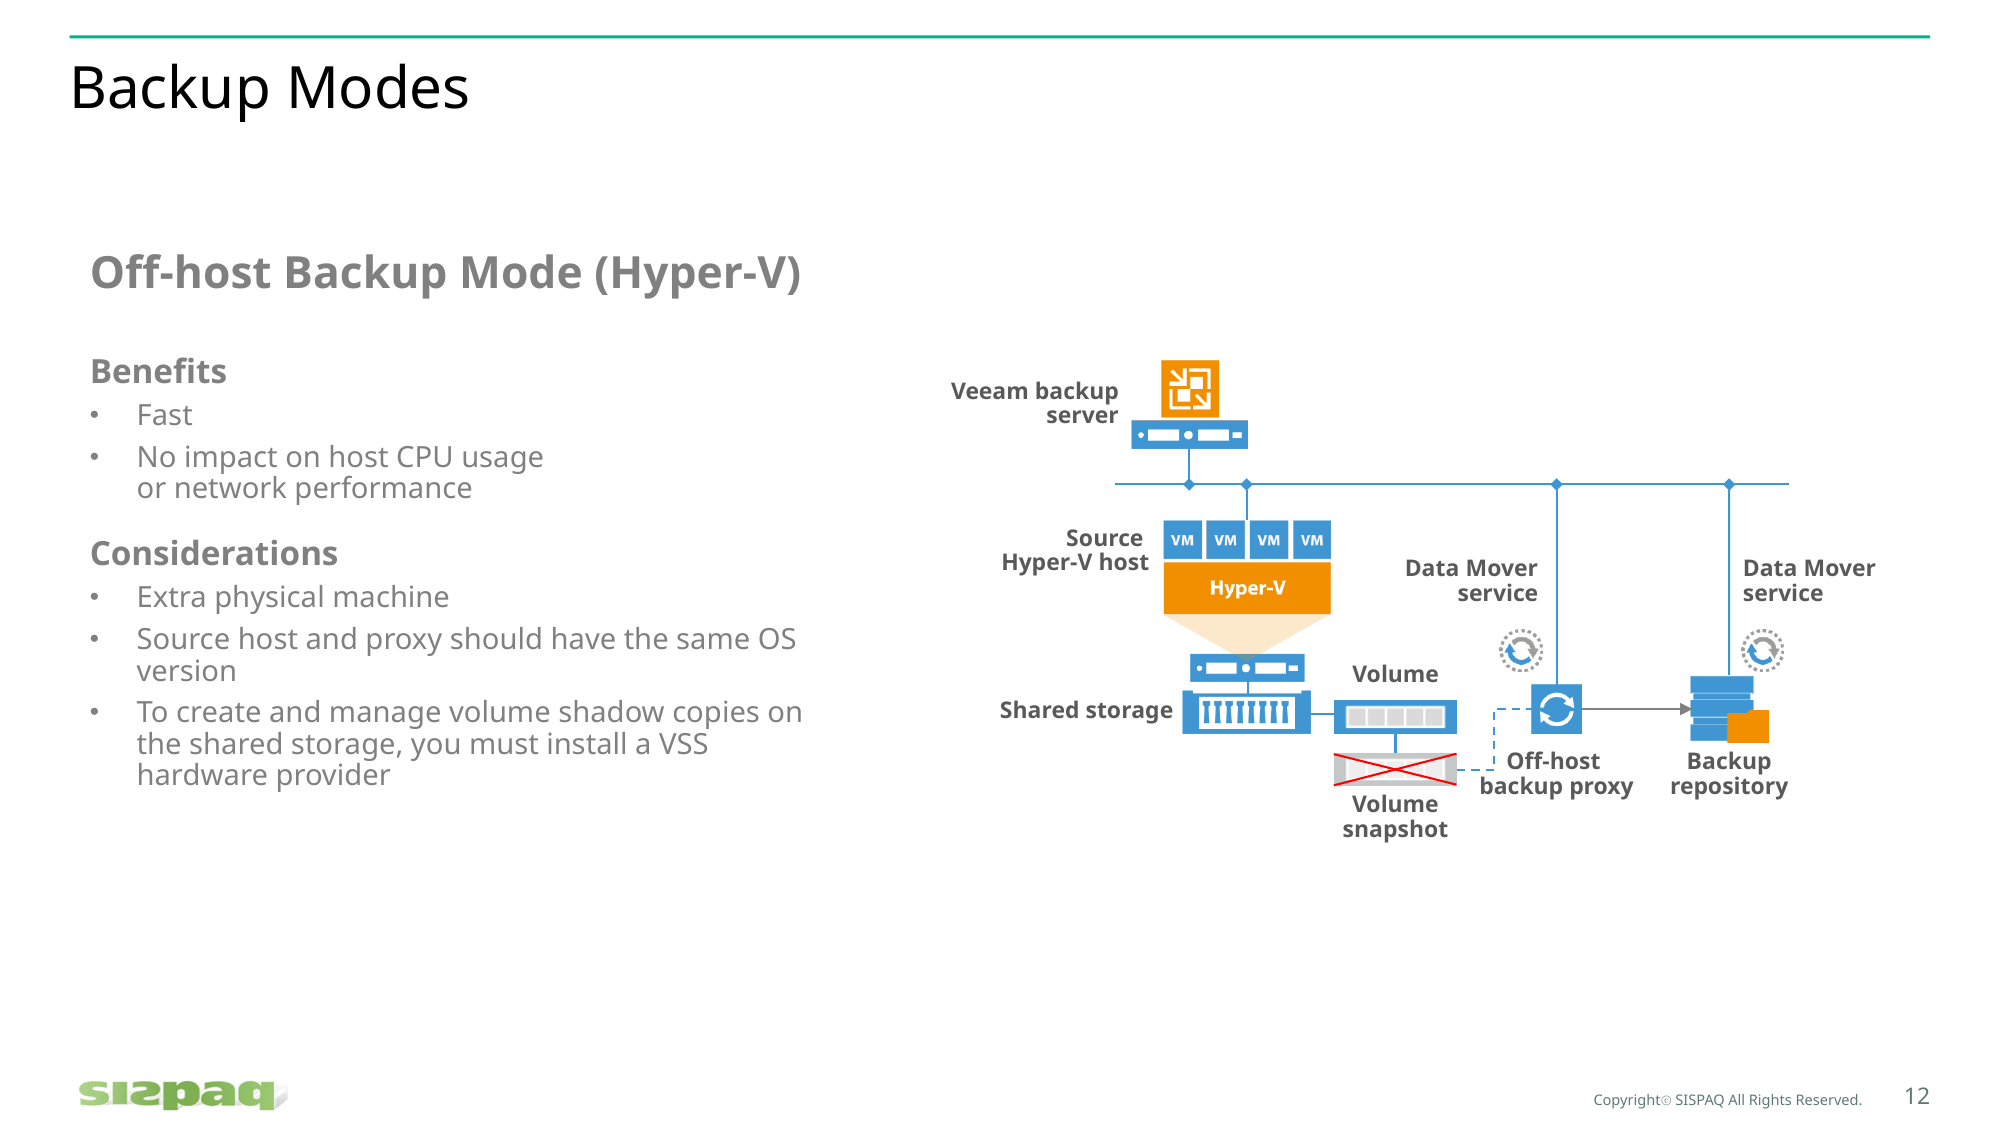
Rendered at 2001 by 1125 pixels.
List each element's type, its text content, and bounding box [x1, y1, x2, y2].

text_box Veeam backup server [936, 372, 1126, 437]
text_box Data Mover service [1734, 549, 1892, 614]
picture [69, 1071, 288, 1113]
text_box Off-host Backup Mode (Hyper-V) Benefits Fast No impact on host CPU usage or network performance Considerations Extra physical machine Source host and proxy should have the same OS version To create and manage volume shadow copies on the shared storage, you must install a VSS hardware provider [74, 242, 859, 1015]
text_box Source Hyper-V host [986, 518, 1164, 583]
picture [1689, 675, 1769, 743]
text_box Backup repository [1655, 742, 1804, 807]
title Backup Modes [69, 50, 1931, 137]
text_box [1456, 708, 1532, 770]
picture [1334, 770, 1458, 787]
picture [1741, 628, 1785, 672]
text_box Volume snapshot [1327, 785, 1464, 850]
picture [1162, 520, 1331, 682]
picture [1531, 684, 1582, 735]
picture [1334, 700, 1458, 734]
text_box Shared storage [985, 691, 1178, 731]
picture [1182, 689, 1311, 734]
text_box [1333, 753, 1457, 786]
text_box Off-host backup proxy [1464, 742, 1649, 807]
picture [1499, 628, 1543, 672]
text_box Data Mover service [1390, 549, 1552, 614]
text_box Volume [1337, 655, 1454, 696]
picture [1131, 360, 1248, 450]
